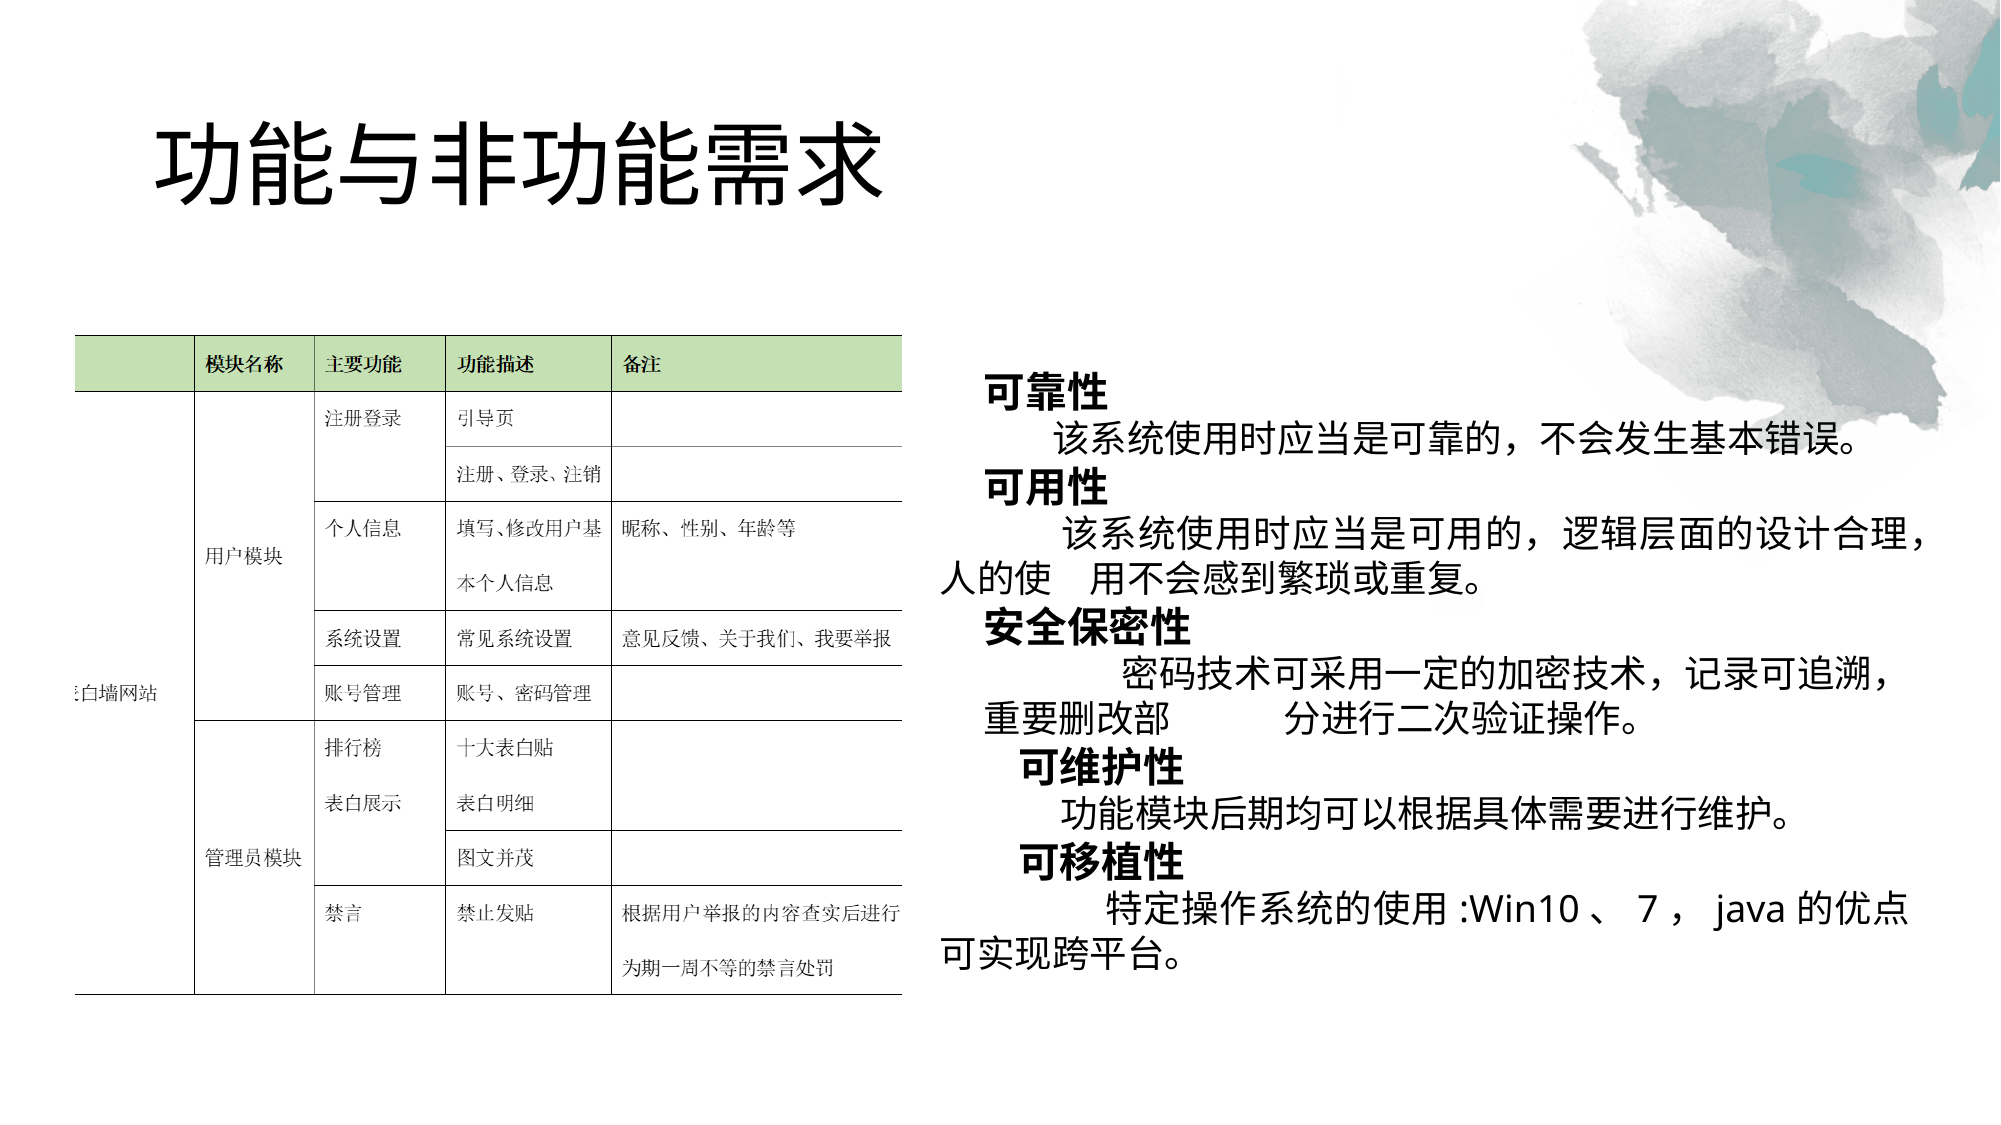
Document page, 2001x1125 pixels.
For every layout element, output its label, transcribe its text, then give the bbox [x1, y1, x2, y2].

picture [1336, 0, 2000, 610]
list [75, 335, 902, 1050]
title 功能与非功能需求 [137, 59, 1336, 278]
text_box 可靠性 该系统使用时应当是可靠的，不会发生基本错误。 可用性 该系统使用时应当是可用的，逻辑层面的设计合理，人的使 用不会感到繁琐或重复。 安全保密性 密码技术可采用一定的加密技术，记录可追溯，重要删改部 分进行二次验证操作。 可维护性 功能模块后期均可以根据具体需要进行维护。 可移植性 特定操作系统的使用:Win10、7，java的优点可实现跨平台。 [925, 357, 1925, 983]
